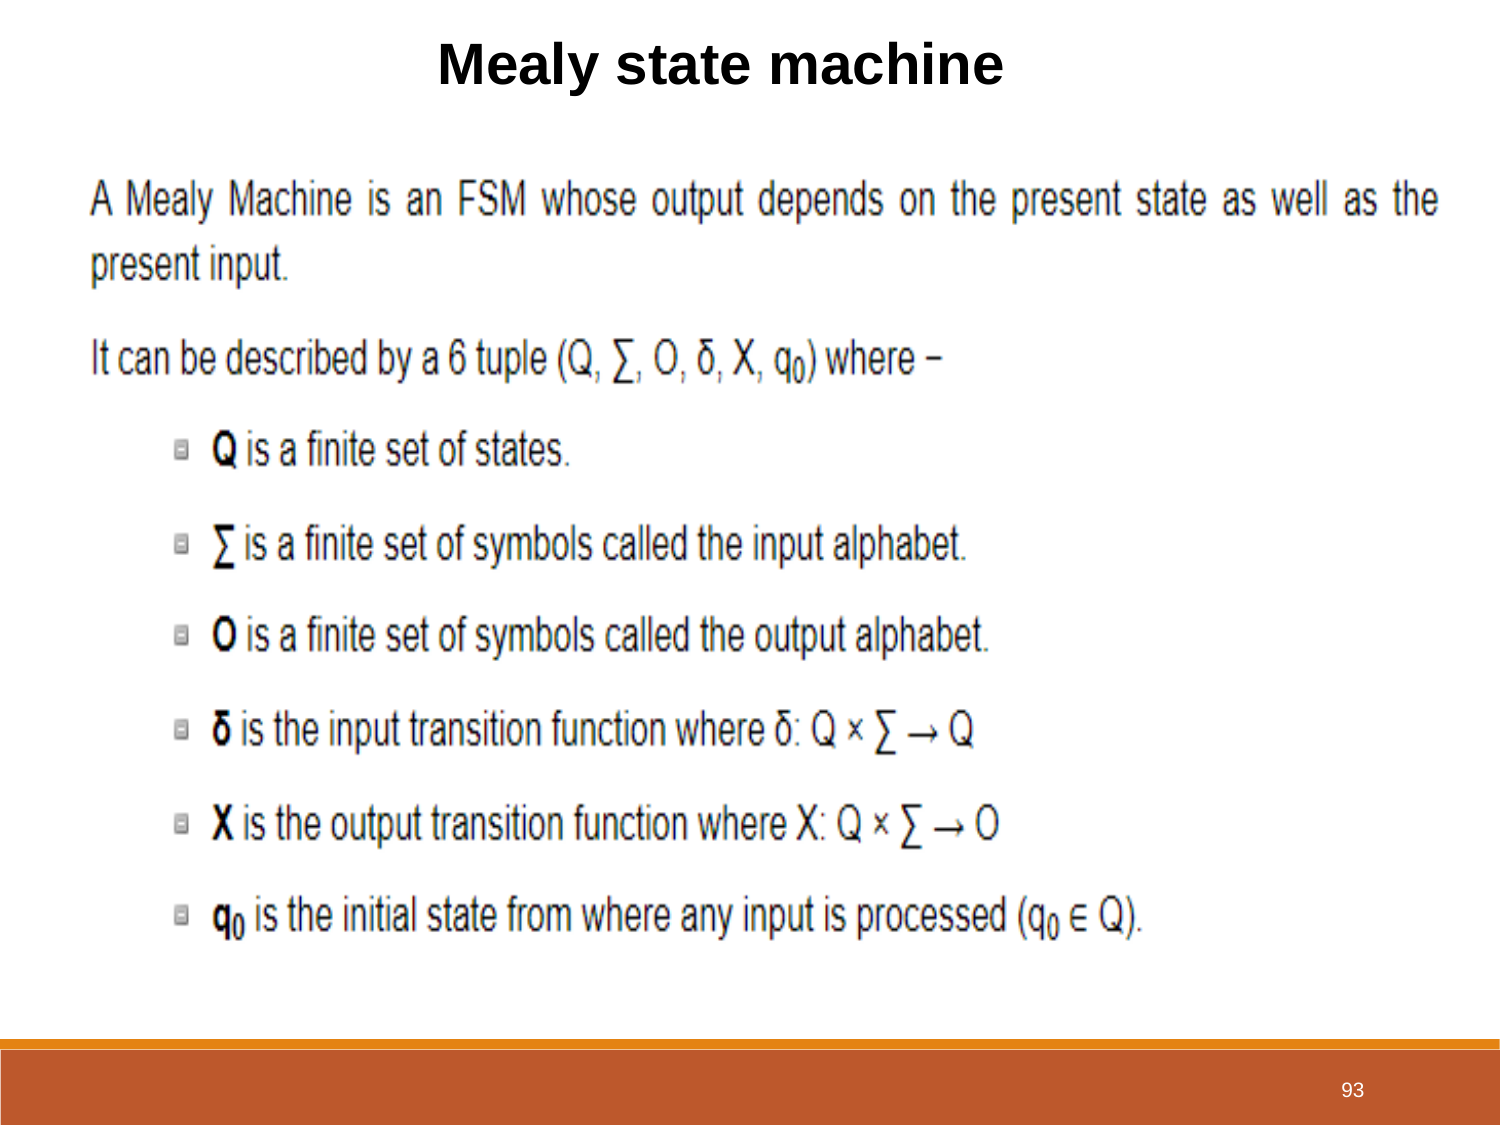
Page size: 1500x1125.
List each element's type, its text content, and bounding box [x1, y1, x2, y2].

picture [76, 172, 1459, 988]
text_box Mealy state machine [419, 19, 1024, 104]
text_box 93 [1217, 1059, 1380, 1120]
